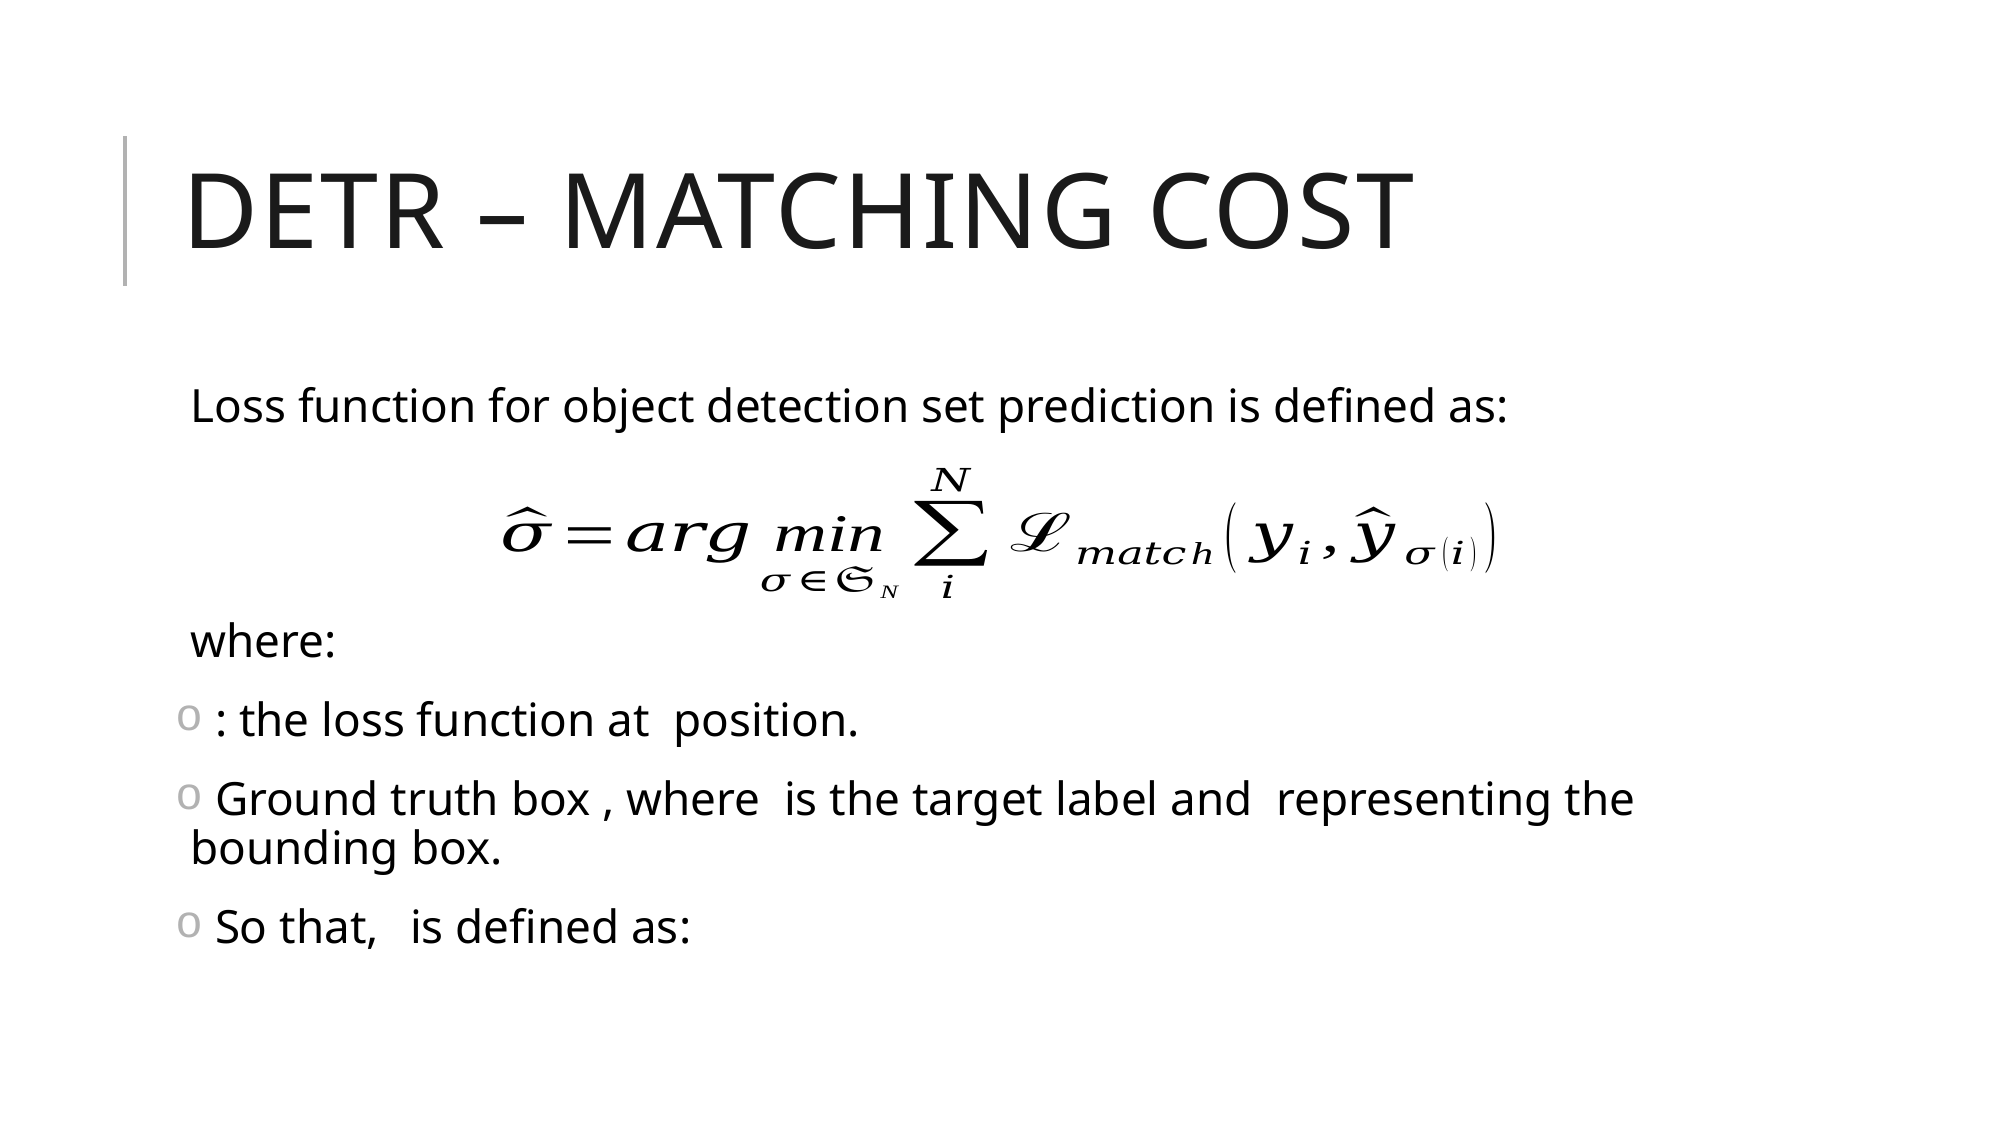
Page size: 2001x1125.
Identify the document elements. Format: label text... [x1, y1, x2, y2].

text_box Detr – MATCHING COST [167, 95, 1763, 342]
